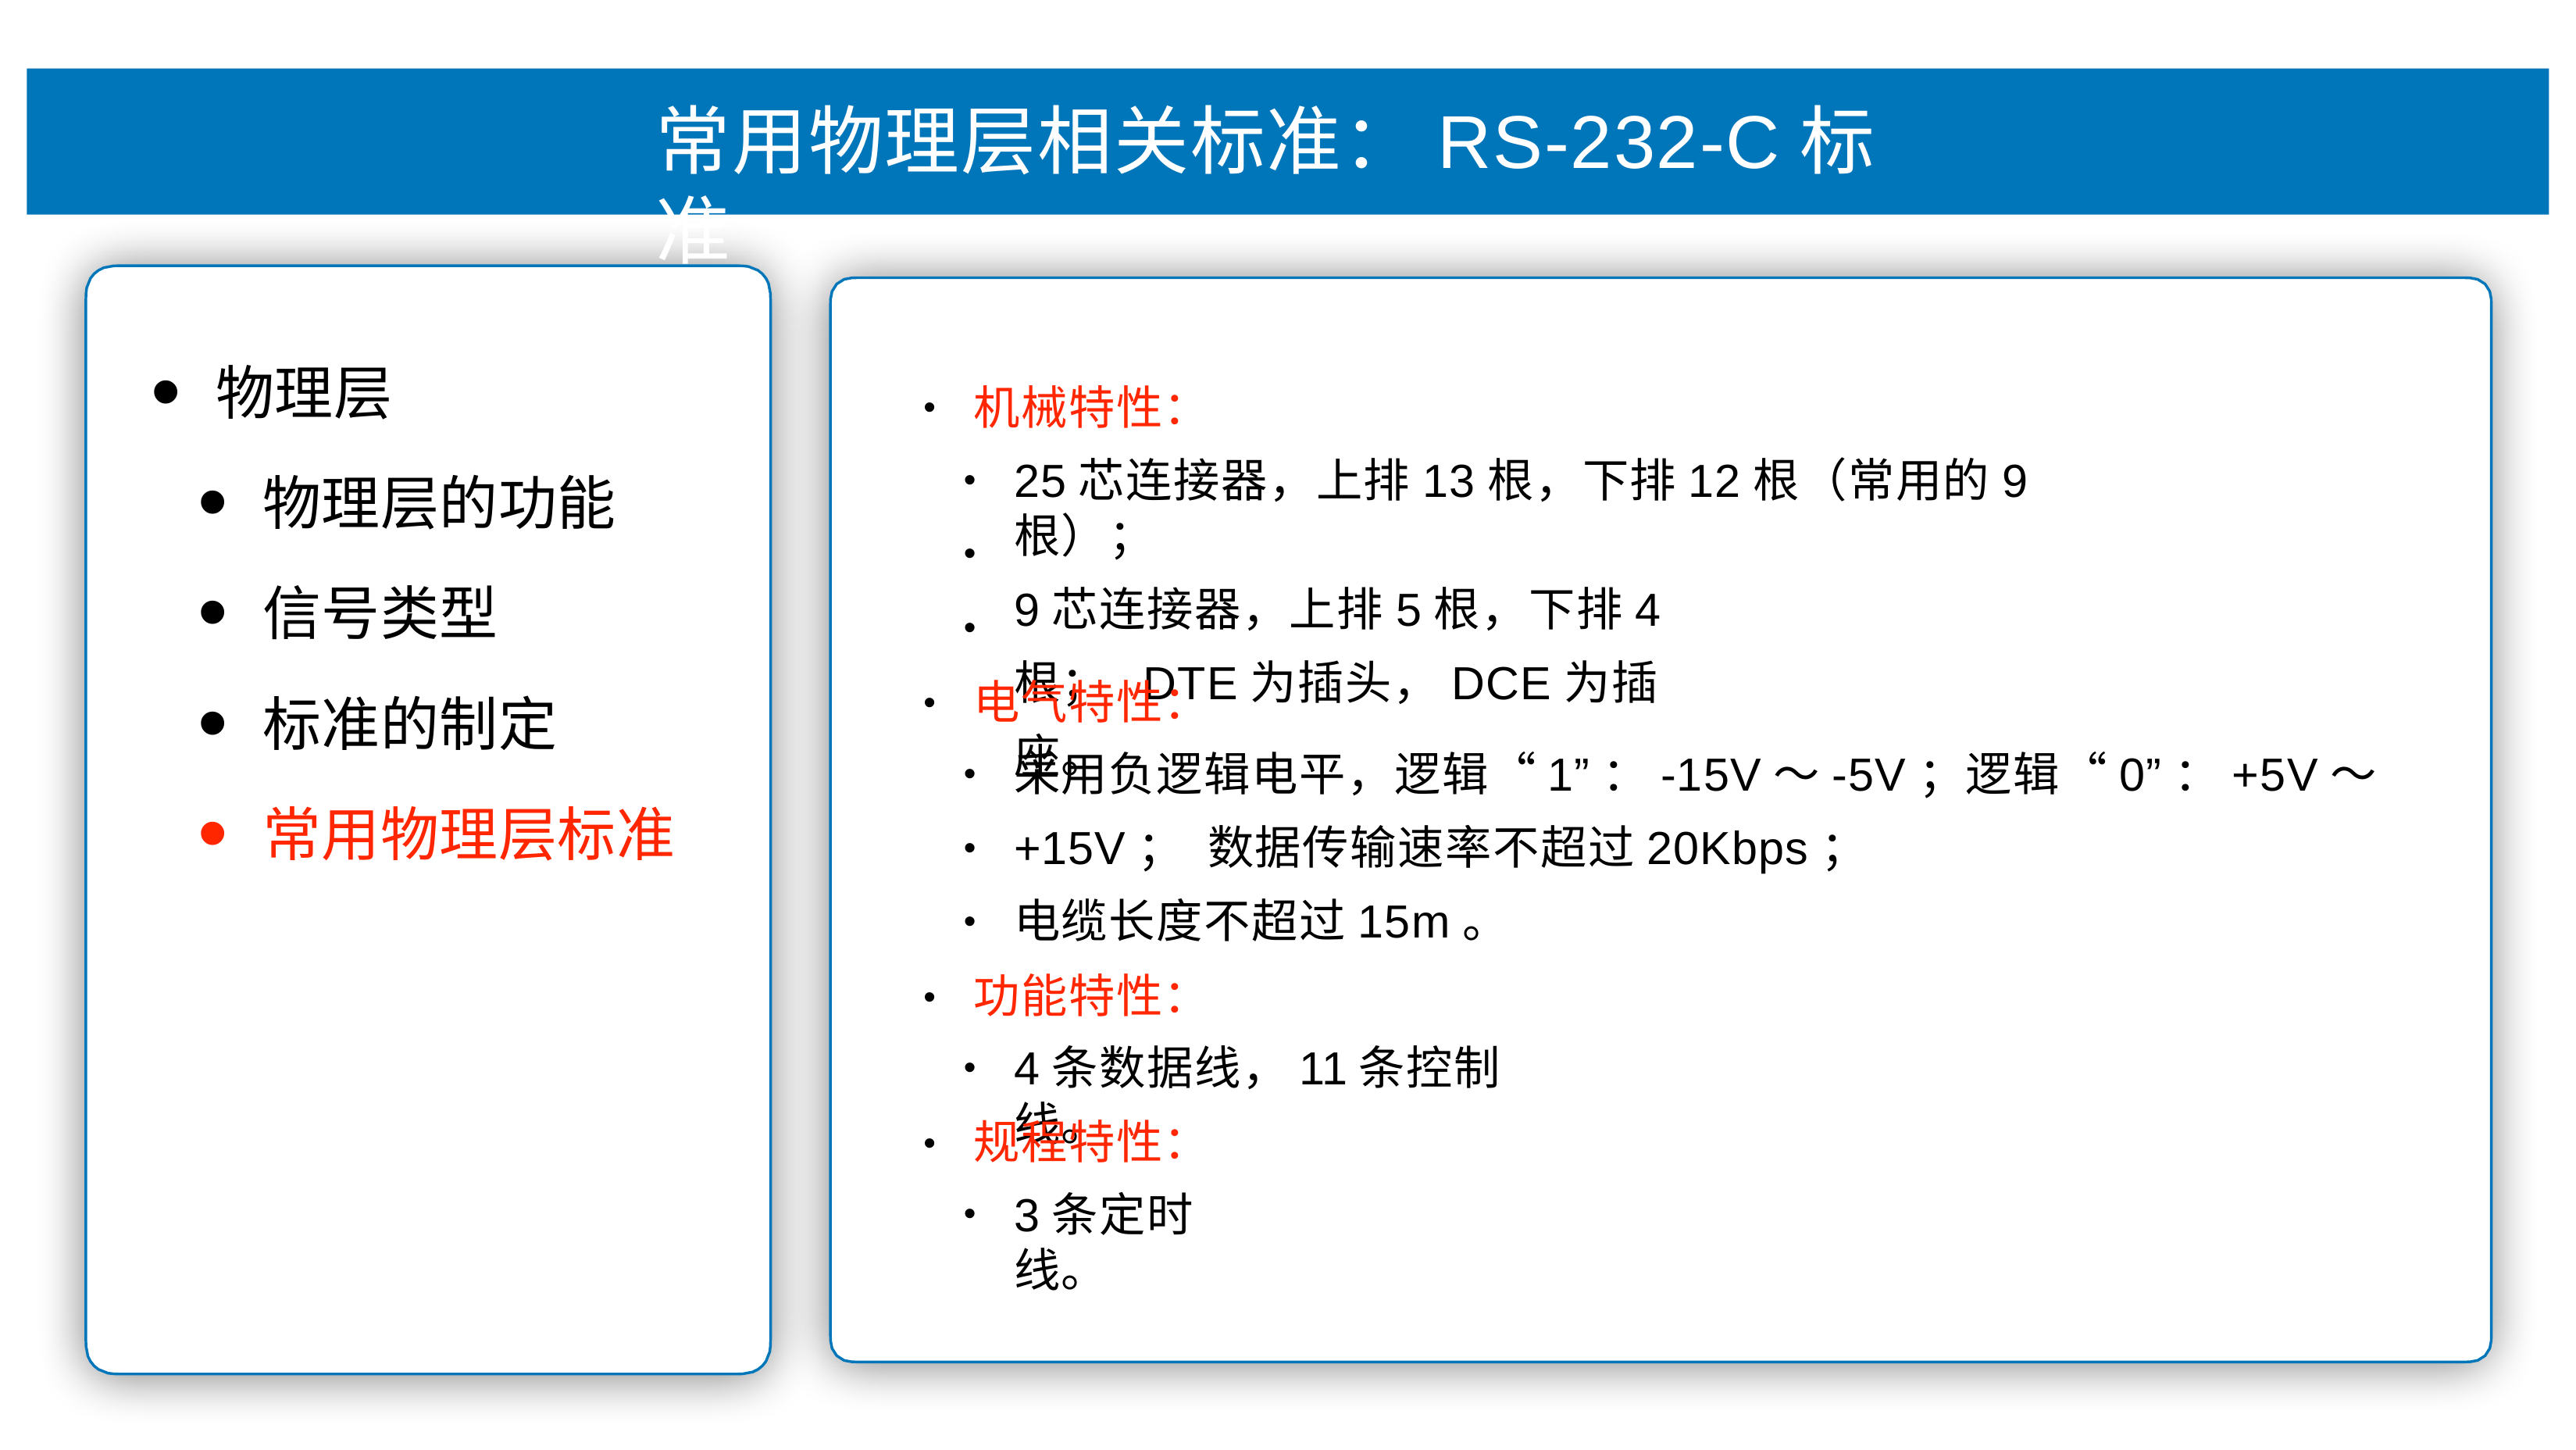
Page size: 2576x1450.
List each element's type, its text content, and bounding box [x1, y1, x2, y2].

text_box [27, 68, 2549, 215]
text_box • [962, 1042, 983, 1087]
text_box 25芯连接器，上排13根，下排12根（常⽤的9根）； 9芯连接器，上排5根，下排4根； DTE为插头，DCE为插座。 [1012, 430, 2115, 725]
text_box 物理层 物理层的功能 信号类型 标准的制定 常⽤物理层标准 [149, 345, 678, 868]
text_box 3条定时线。 [1012, 1182, 1283, 1297]
text_box 规程特性： [972, 1110, 1215, 1169]
text_box [779, 229, 2542, 1416]
text_box 电⽓特性： [972, 670, 1215, 728]
text_box • • • [962, 455, 983, 647]
text_box [85, 266, 771, 1374]
title 常⽤物理层相关标准：RS-232-C标准 [654, 91, 1924, 336]
text_box • [922, 382, 943, 427]
text_box • [922, 1117, 938, 1162]
text_box • [922, 677, 938, 722]
text_box [830, 277, 2492, 1362]
text_box • [962, 1188, 983, 1233]
text_box • • • [962, 748, 983, 941]
text_box 采⽤负逻辑电平，逻辑“1”：-15V〜-5V；逻辑“0”：+5V〜+15V； 数据传输速率不超过20Kbps； 电缆⻓度不超过15m。 [1012, 725, 2379, 948]
text_box [34, 217, 822, 1428]
text_box • [922, 971, 938, 1016]
text_box 4条数据线，11条控制线。 [1012, 1036, 1572, 1150]
text_box 功能特性： [972, 964, 1215, 1023]
text_box 机械特性： [972, 376, 1215, 434]
